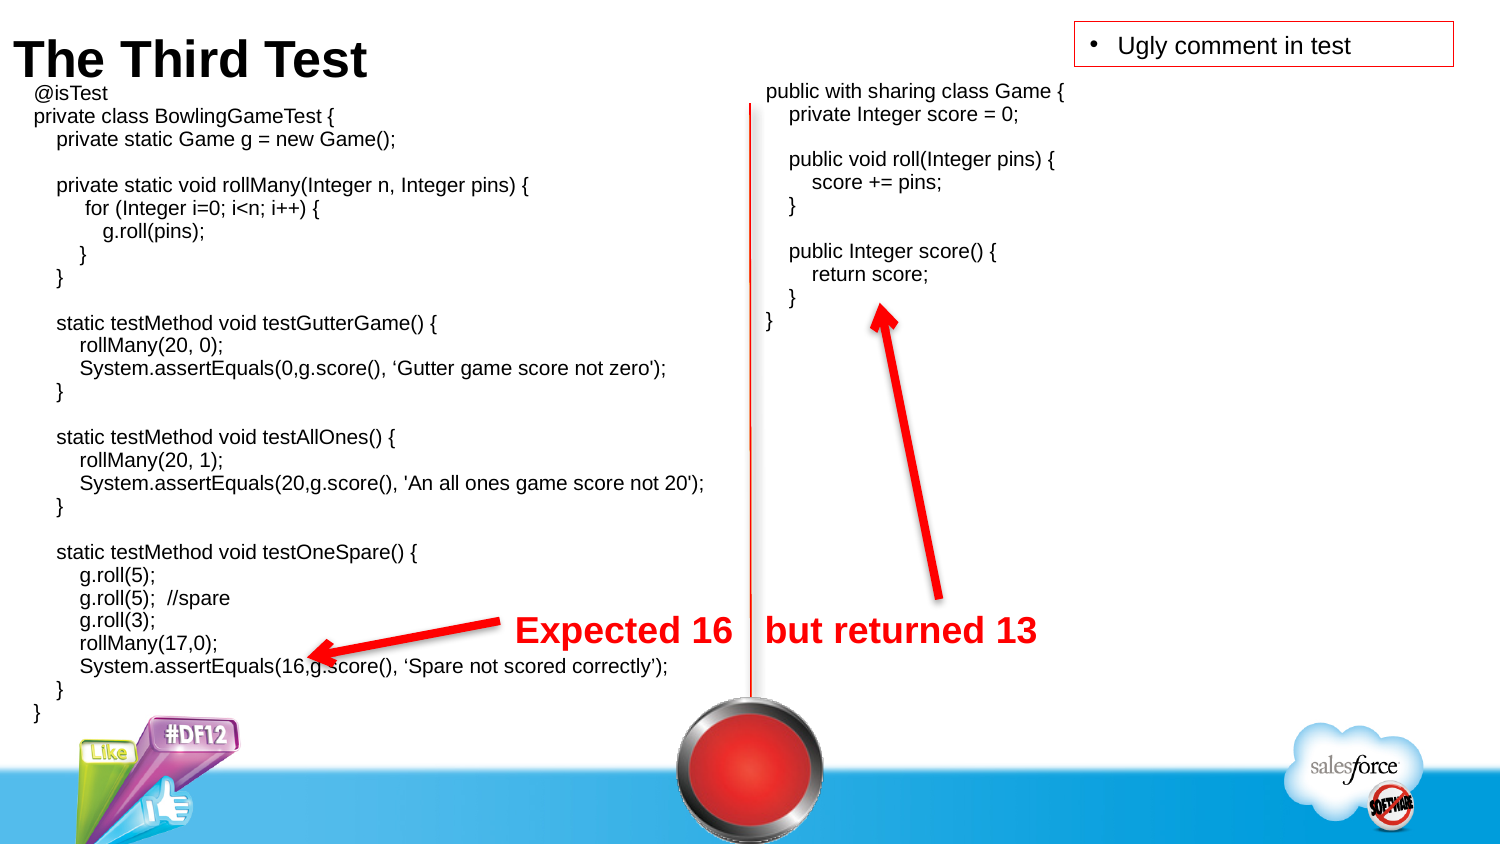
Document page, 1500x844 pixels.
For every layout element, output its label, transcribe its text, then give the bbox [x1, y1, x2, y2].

list @isTest private class BowlingGameTest { private static Game g = new Game(); private static void rollMany(Integer n, Integer pins) { for (Integer i=0; i<n; i++) { g.roll(pins); } } static testMethod void testGutterGame() { rollMany(20, 0); System.assertEquals(0,g.score(), ‘Gutter game score not zero'); } static testMethod void testAllOnes() { rollMany(20, 1); System.assertEquals(20,g.score(), 'An all ones game score not 20'); } static testMethod void testOneSpare() { g.roll(5); g.roll(5); //spare g.roll(3); rollMany(17,0); System.assertEquals(16,g.score(), ‘Spare not scored correctly’); } } [13, 71, 748, 762]
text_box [879, 302, 940, 600]
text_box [306, 620, 501, 658]
text_box Ugly comment in test [1074, 21, 1454, 67]
text_box public with sharing class Game { private Integer score = 0; public void roll(Integer pins) { score += pins; } public Integer score() { return score; } } [750, 71, 1500, 712]
picture [0, 696, 1500, 844]
picture [151, 823, 168, 833]
text_box Expected 16 but returned 13 [500, 599, 746, 659]
text_box Expected 16 but returned 13 [763, 599, 1075, 659]
title The Third Test [0, 0, 1500, 115]
